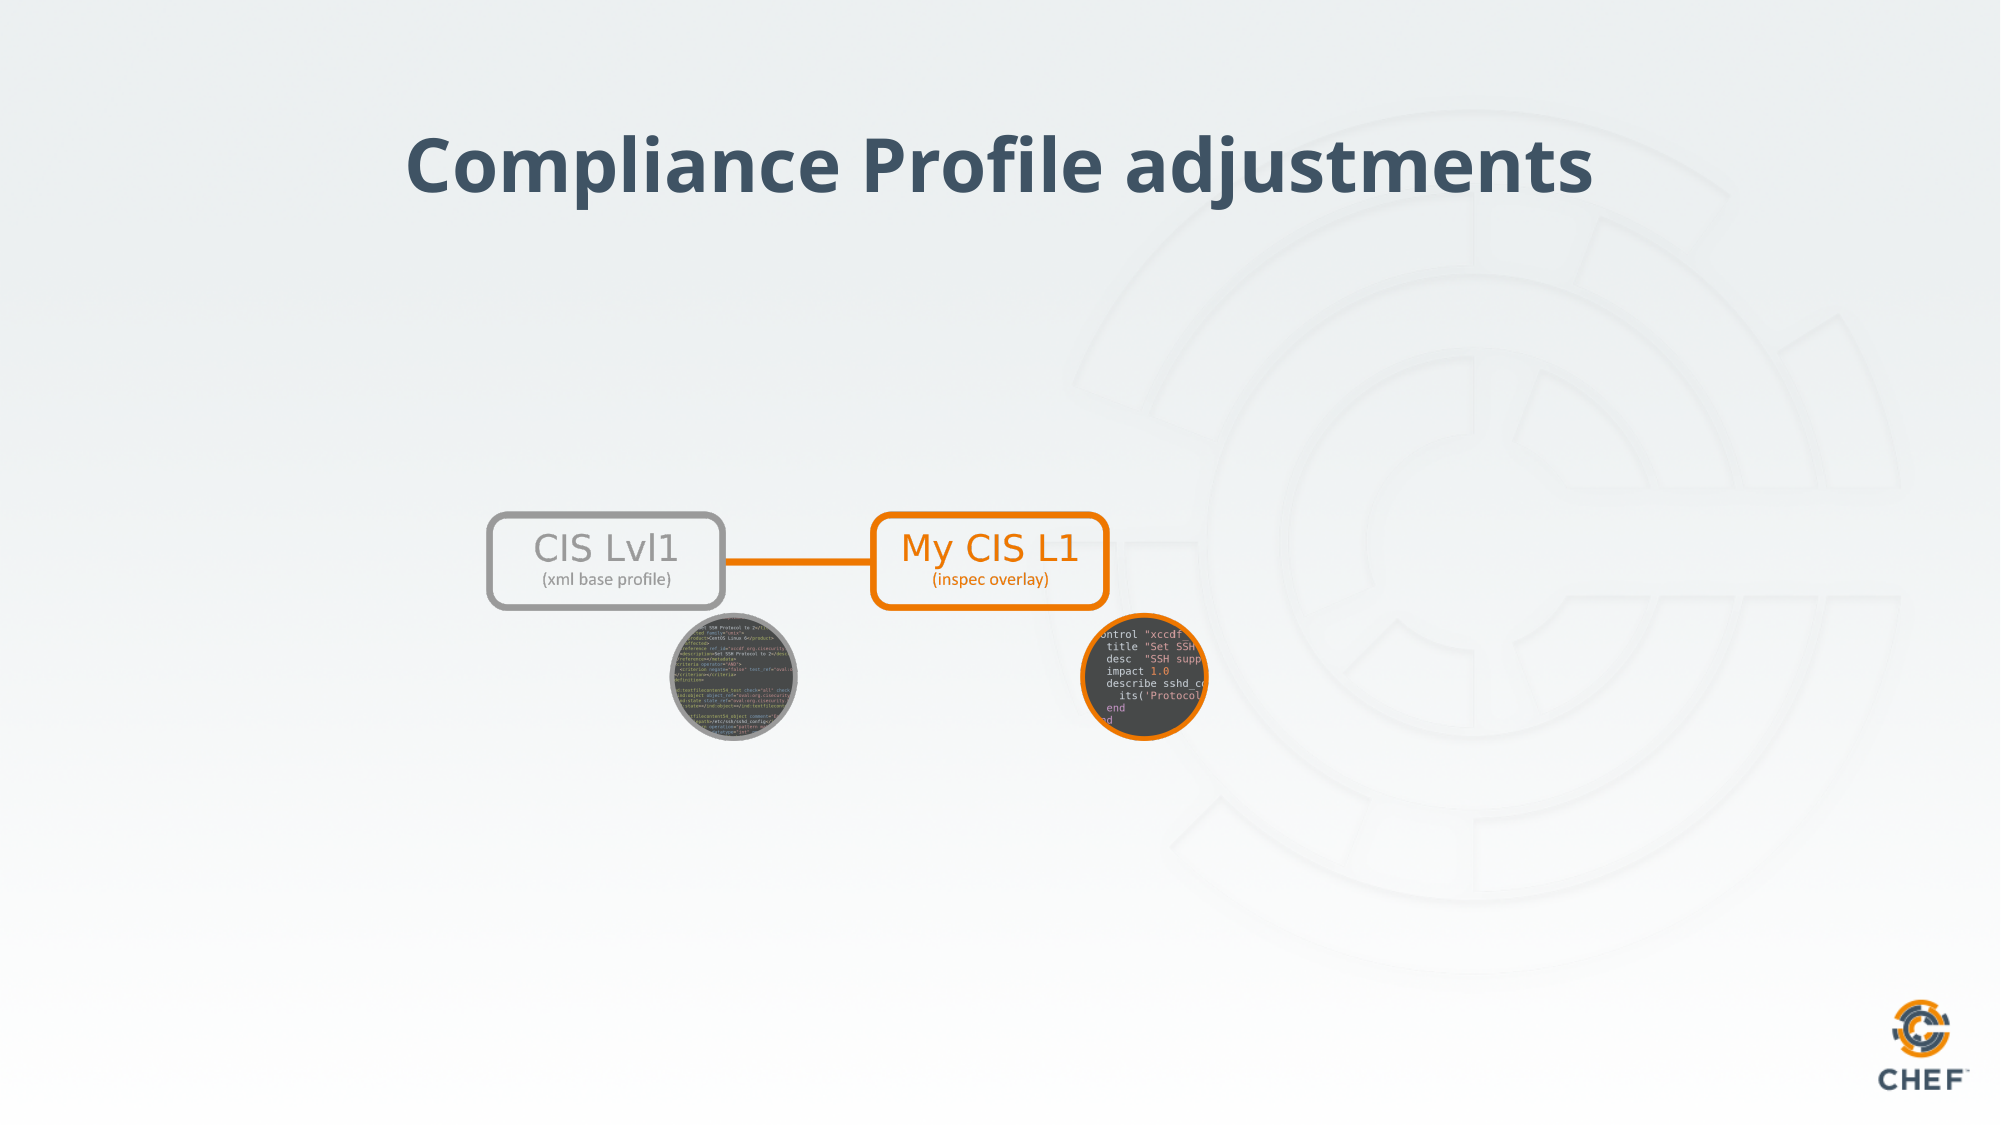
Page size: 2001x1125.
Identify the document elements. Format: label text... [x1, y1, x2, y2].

text_box Compliance Profile adjustments [41, 59, 1959, 278]
picture [0, 0, 2001, 1125]
